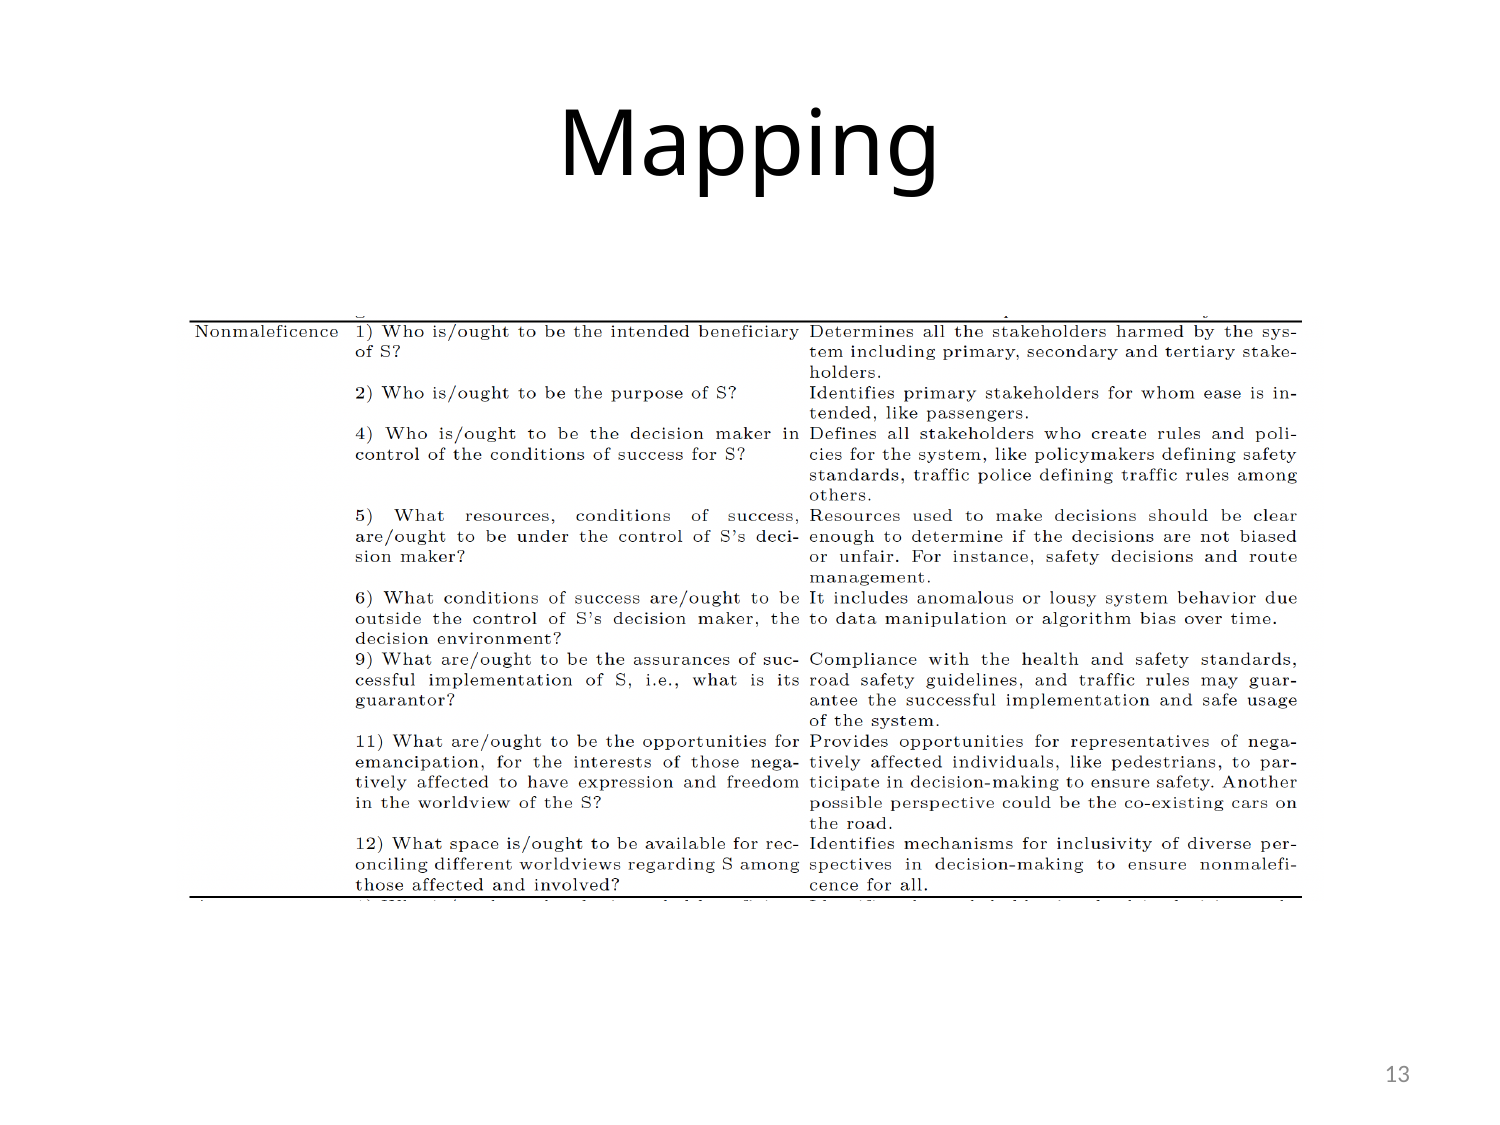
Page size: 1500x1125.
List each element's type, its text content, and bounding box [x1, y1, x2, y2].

title Mapping [75, 45, 1425, 233]
slide_number 13 [1074, 1042, 1425, 1103]
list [176, 315, 1324, 901]
